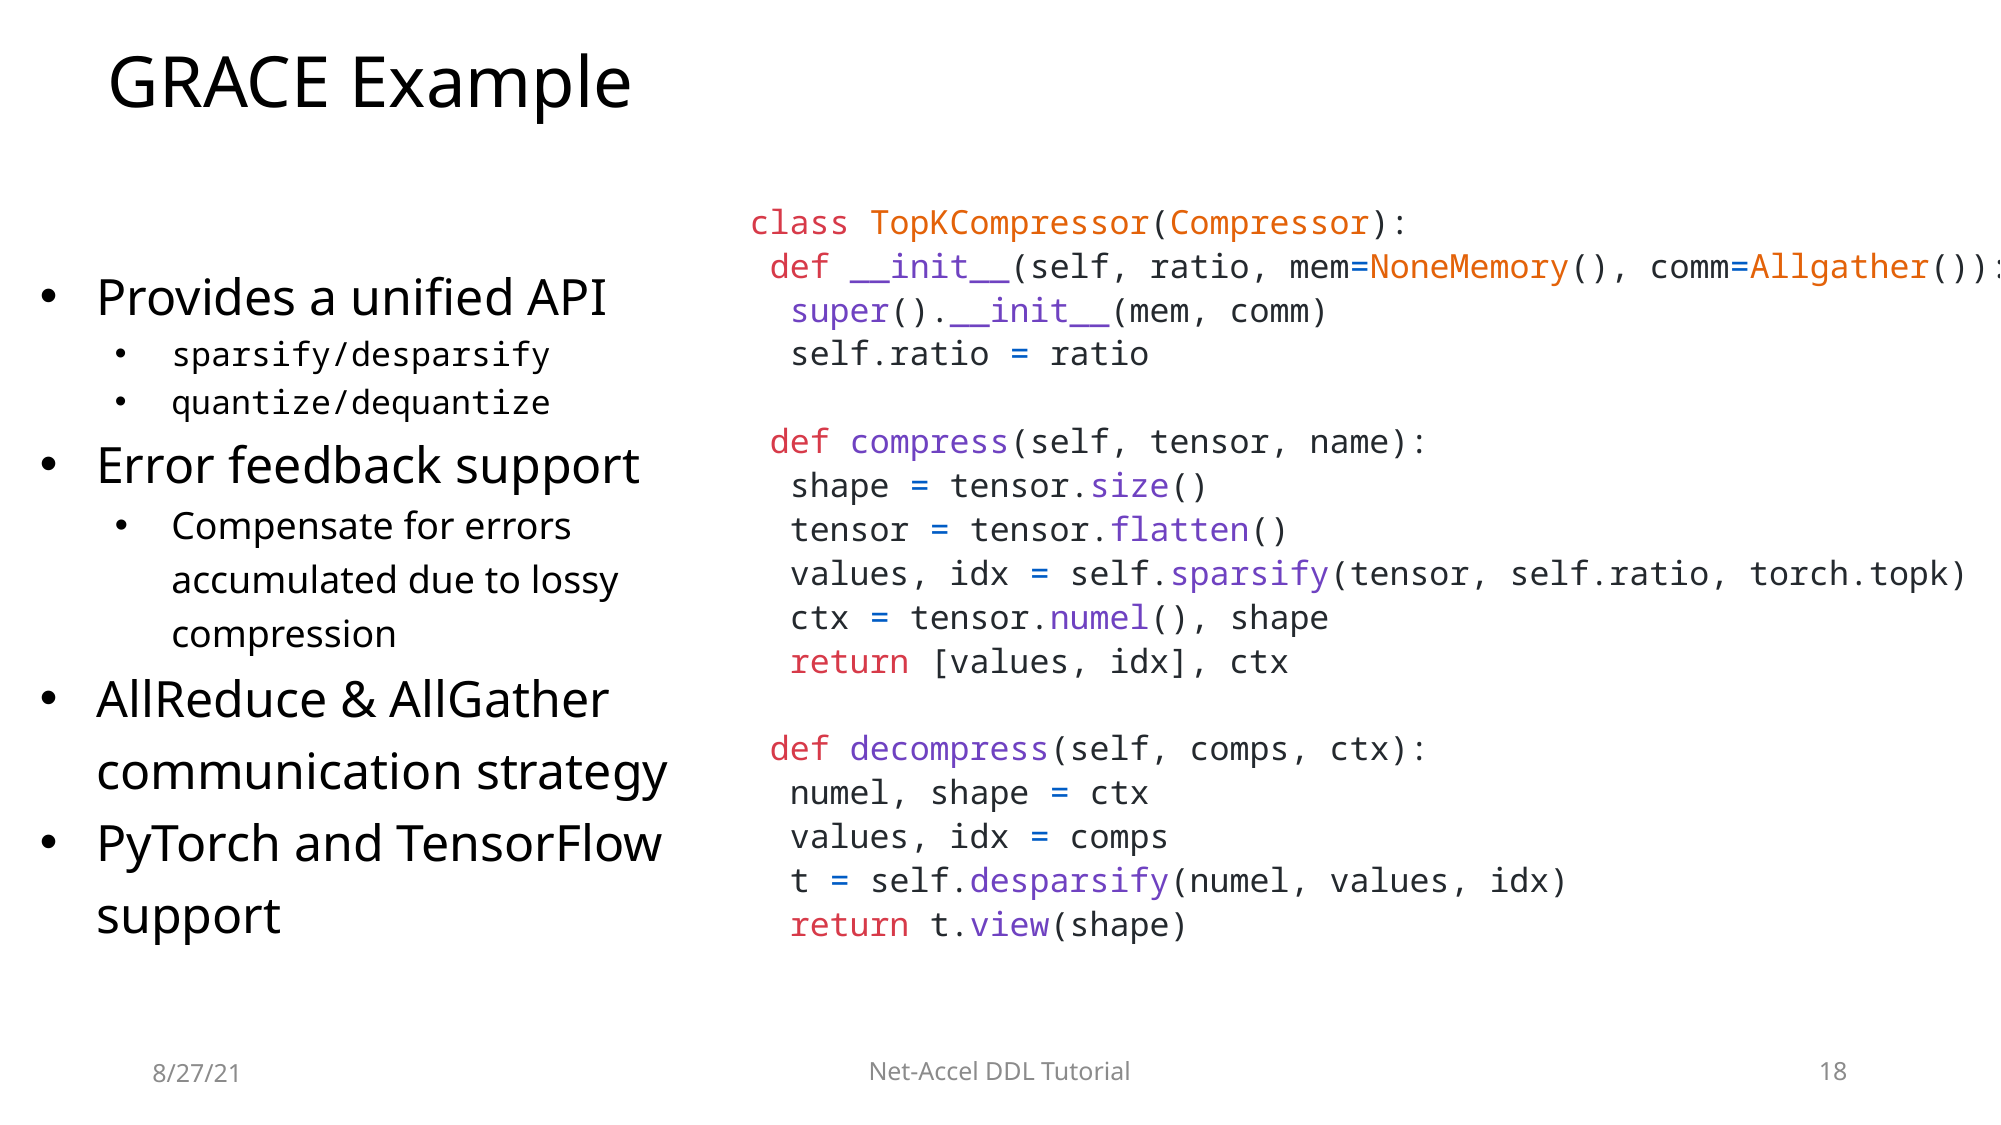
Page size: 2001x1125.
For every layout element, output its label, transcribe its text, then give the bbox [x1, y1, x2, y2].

slide_number 100 [1412, 1042, 1863, 1103]
footer Net-Accel DDL Tutorial [662, 1042, 1338, 1103]
text_box class TopKCompressor(Compressor): def __init__(self, ratio, mem=NoneMemory(), comm=Allgather()): super().__init__(mem, comm) self.ratio = ratio def compress(self, tensor, name): shape = tensor.size() tensor = tensor.flatten() values, idx = self.sparsify(tensor, self.ratio, torch.topk) ctx = tensor.numel(), shape return [values, idx], ctx def decompress(self, comps, ctx): numel, shape = ctx values, idx = comps t = self.desparsify(numel, values, idx) return t.view(shape) [734, 189, 2000, 951]
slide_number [137, 1042, 588, 1103]
title GRACE Example [93, 39, 1863, 132]
text_box Provides a unified API sparsify/desparsify quantize/dequantize Error feedback support Compensate for errors accumulated due to lossy compression AllReduce & AllGather communication strategy PyTorch and TensorFlow support [25, 246, 785, 951]
